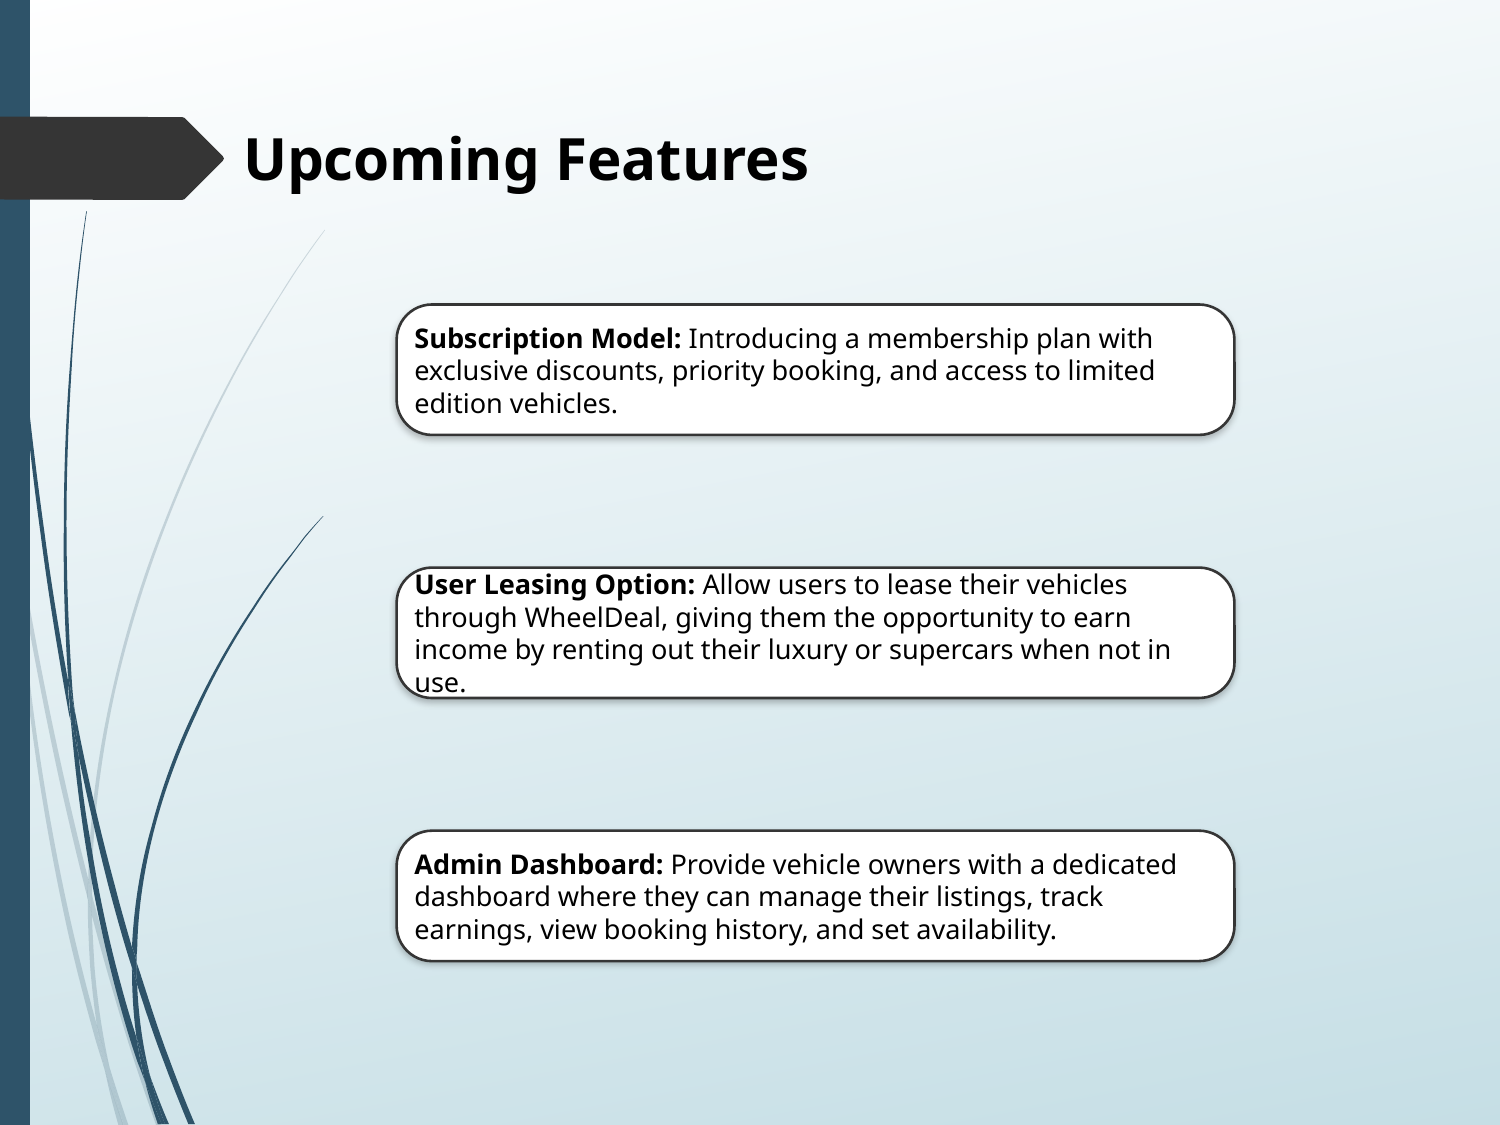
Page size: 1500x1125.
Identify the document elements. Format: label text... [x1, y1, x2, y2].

title Upcoming Features [235, 114, 1317, 326]
text_box Subscription Model: Introducing a membership plan with exclusive discounts, priority booking, and access to limited edition vehicles. [396, 304, 1235, 435]
text_box Admin Dashboard: Provide vehicle owners with a dedicated dashboard where they can manage their listings, track earnings, view booking history, and set availability. [396, 830, 1235, 962]
text_box User Leasing Option: Allow users to lease their vehicles through WheelDeal, giving them the opportunity to earn income by renting out their luxury or supercars when not in use. [396, 567, 1235, 699]
